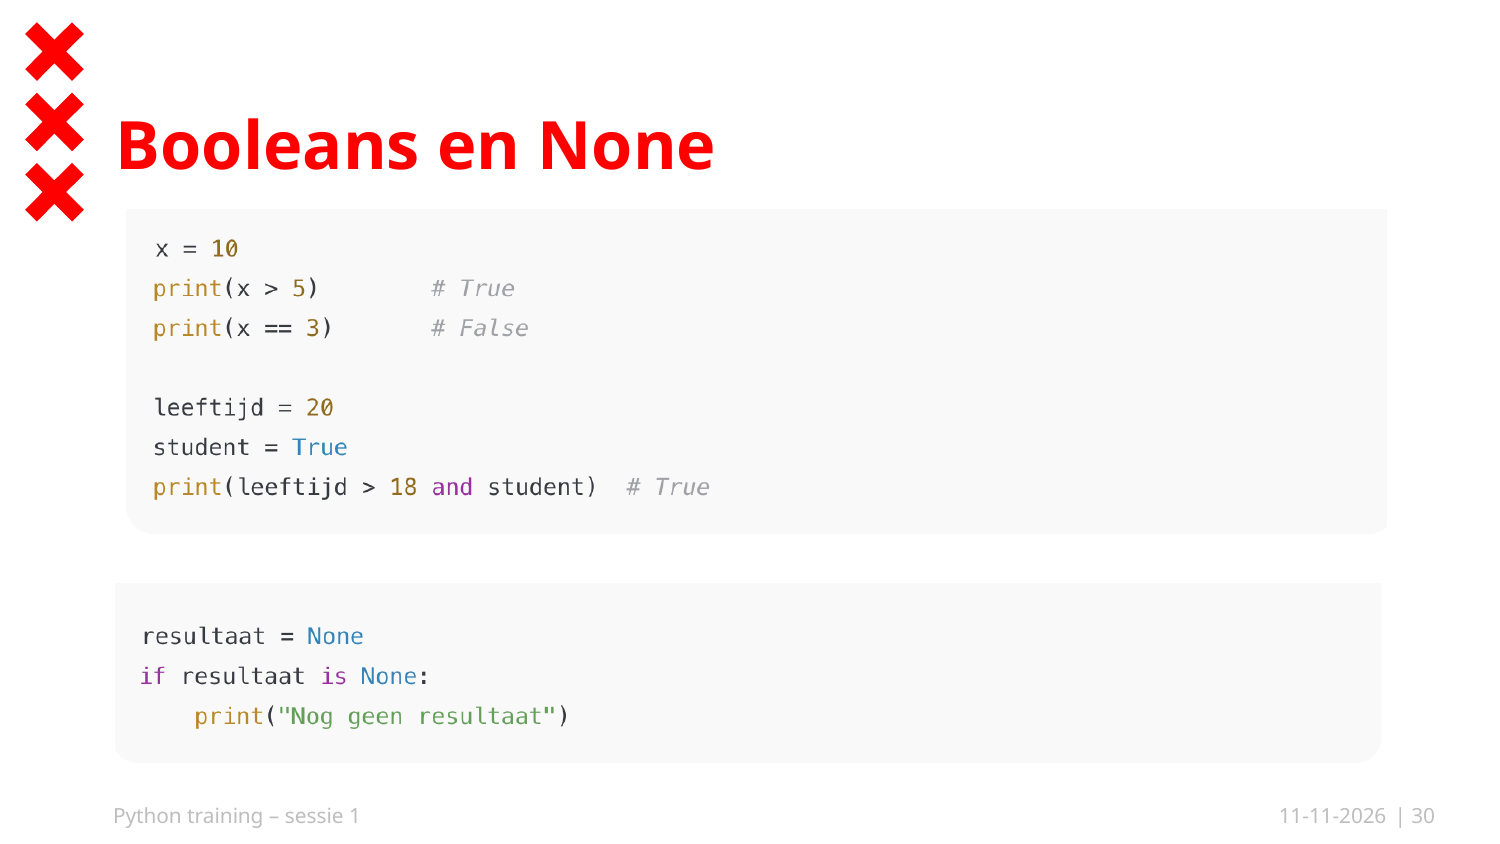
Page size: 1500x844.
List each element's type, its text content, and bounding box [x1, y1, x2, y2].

slide_number | 30 [1394, 802, 1442, 833]
picture [110, 208, 1387, 540]
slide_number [1262, 802, 1387, 833]
footer Python training – sessie 1 [113, 802, 1129, 833]
picture [115, 583, 1391, 773]
title Booleans en None [115, 102, 1445, 263]
